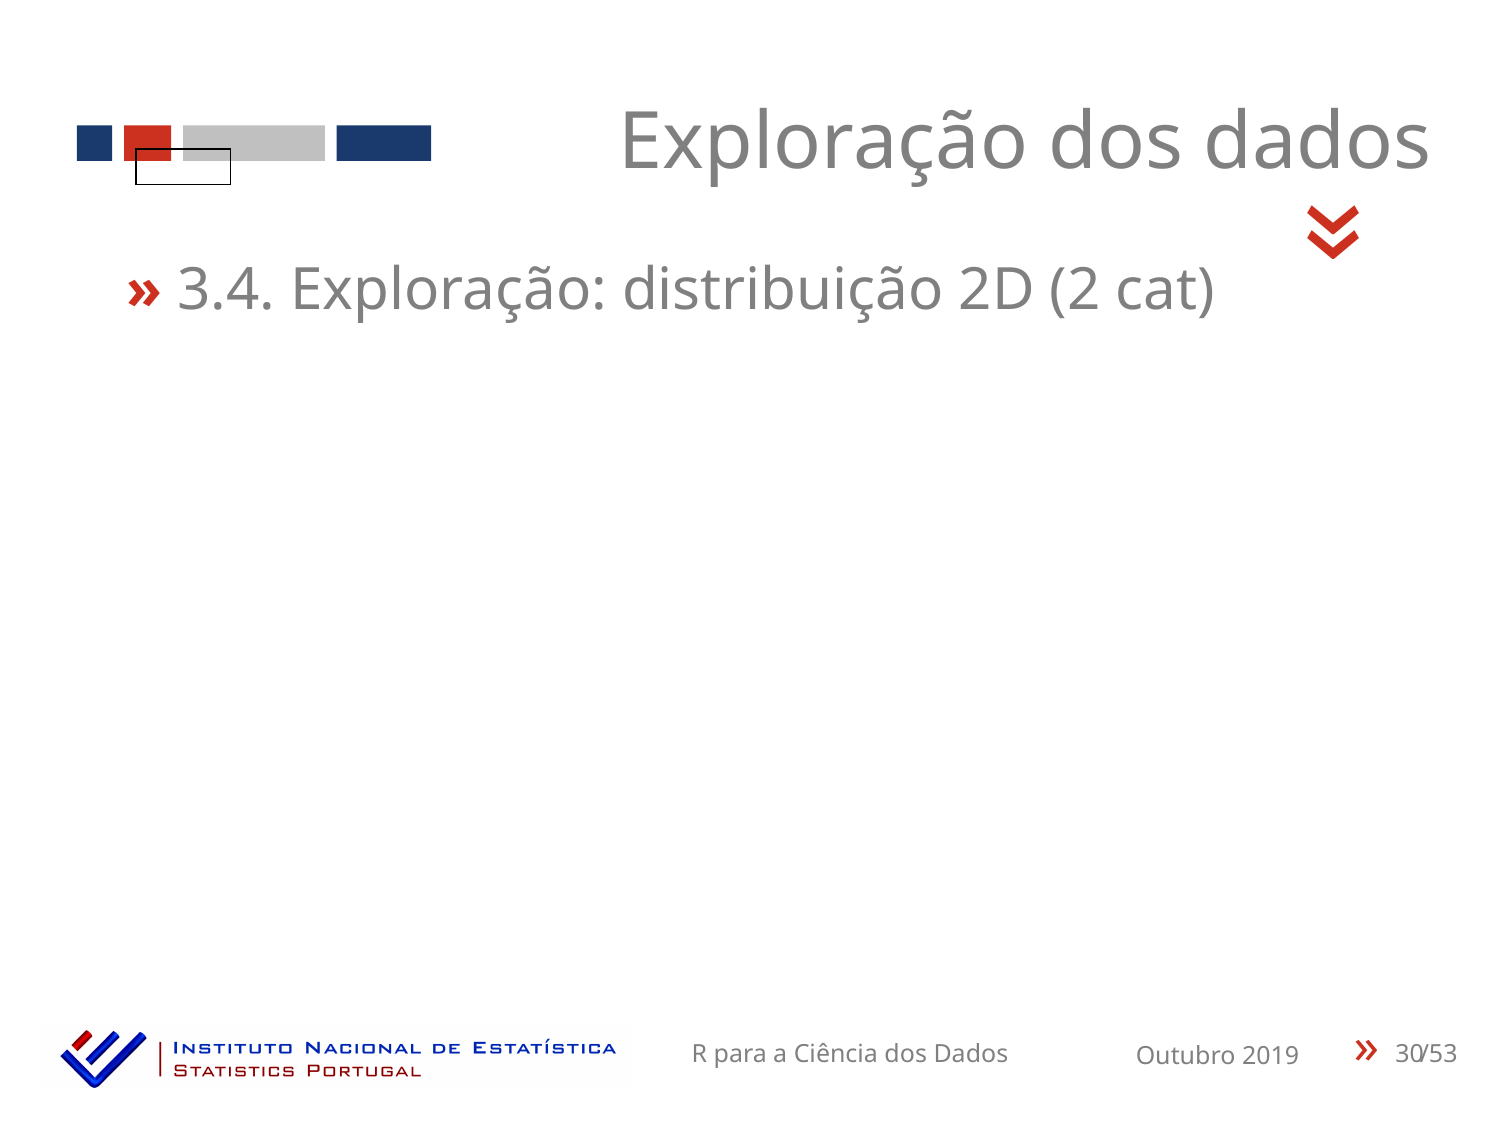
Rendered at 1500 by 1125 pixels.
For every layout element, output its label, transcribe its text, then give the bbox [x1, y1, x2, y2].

text_box » 3.4. Exploração: distribuição 2D (2 cat) [111, 243, 1376, 329]
text_box 30 [1380, 1029, 1447, 1075]
text_box Exploração dos dados [454, 66, 1447, 207]
picture [41, 1023, 638, 1093]
text_box « [1234, 207, 1400, 280]
